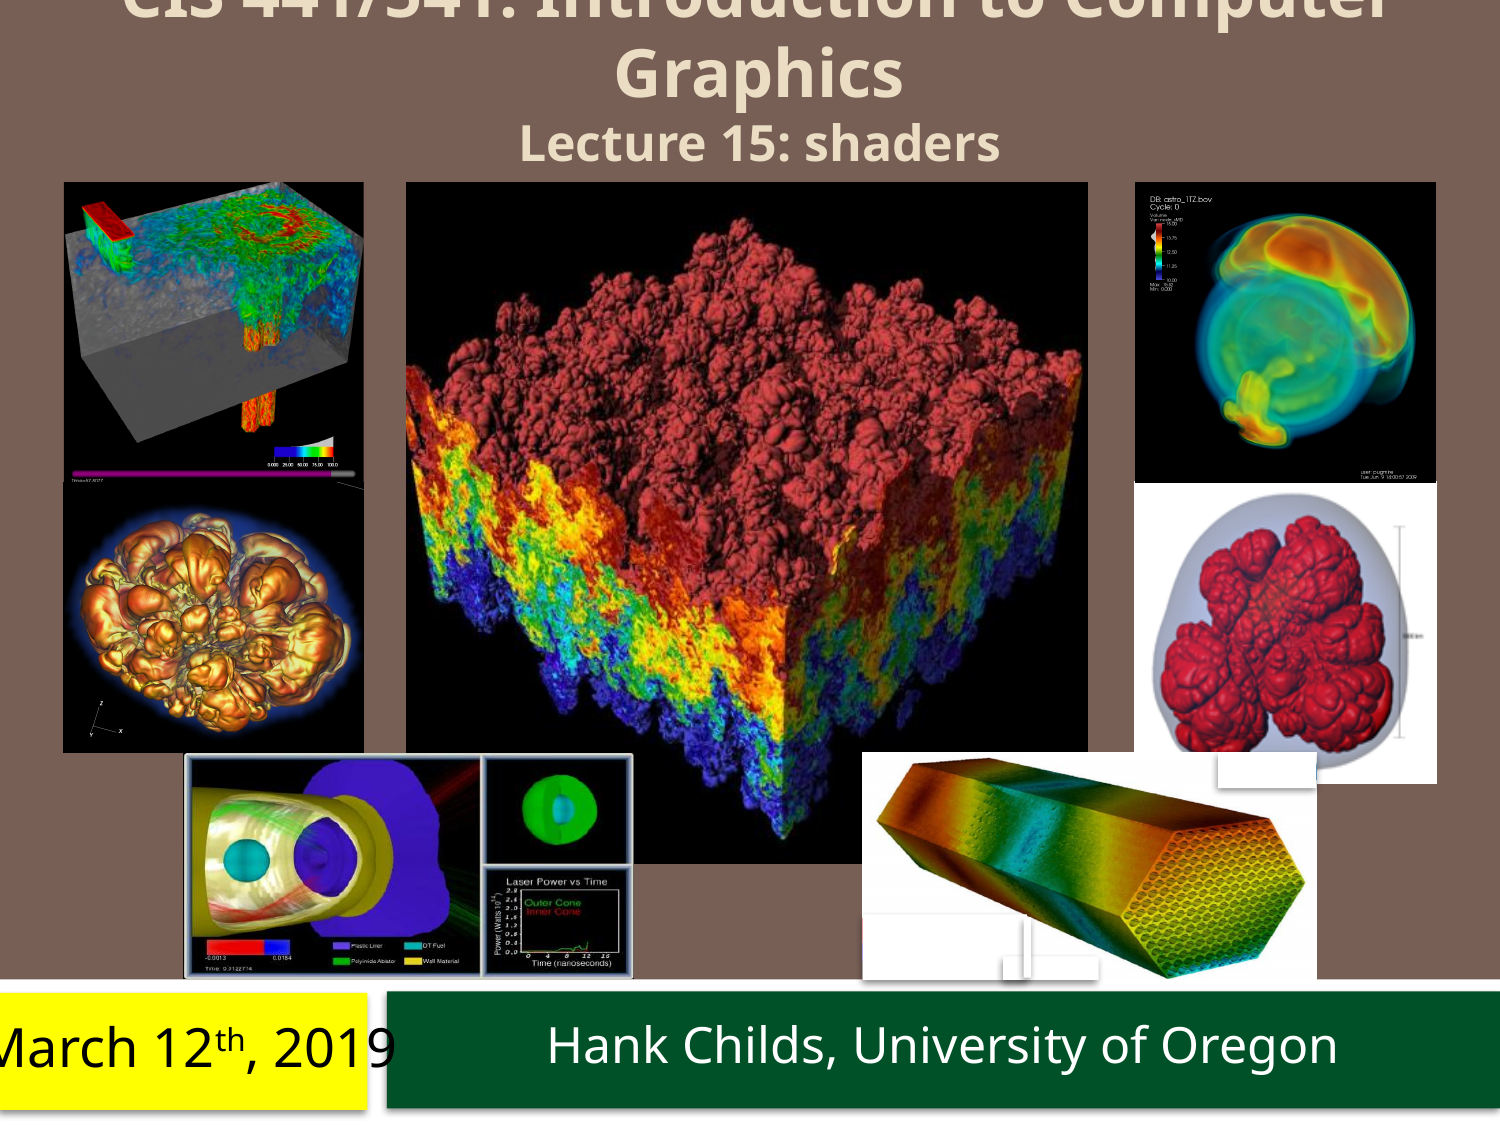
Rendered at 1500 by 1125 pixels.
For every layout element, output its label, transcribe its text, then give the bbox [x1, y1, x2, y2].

title CIS 441/541: Introduction to Computer Graphics Lecture 15: shaders [19, 0, 1500, 179]
text_box March 12th, 2019 [0, 1006, 413, 1087]
subtitle Hank Childs, University of Oregon [387, 986, 1500, 1100]
picture [63, 182, 1088, 979]
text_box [861, 751, 1317, 981]
picture [1134, 182, 1436, 784]
